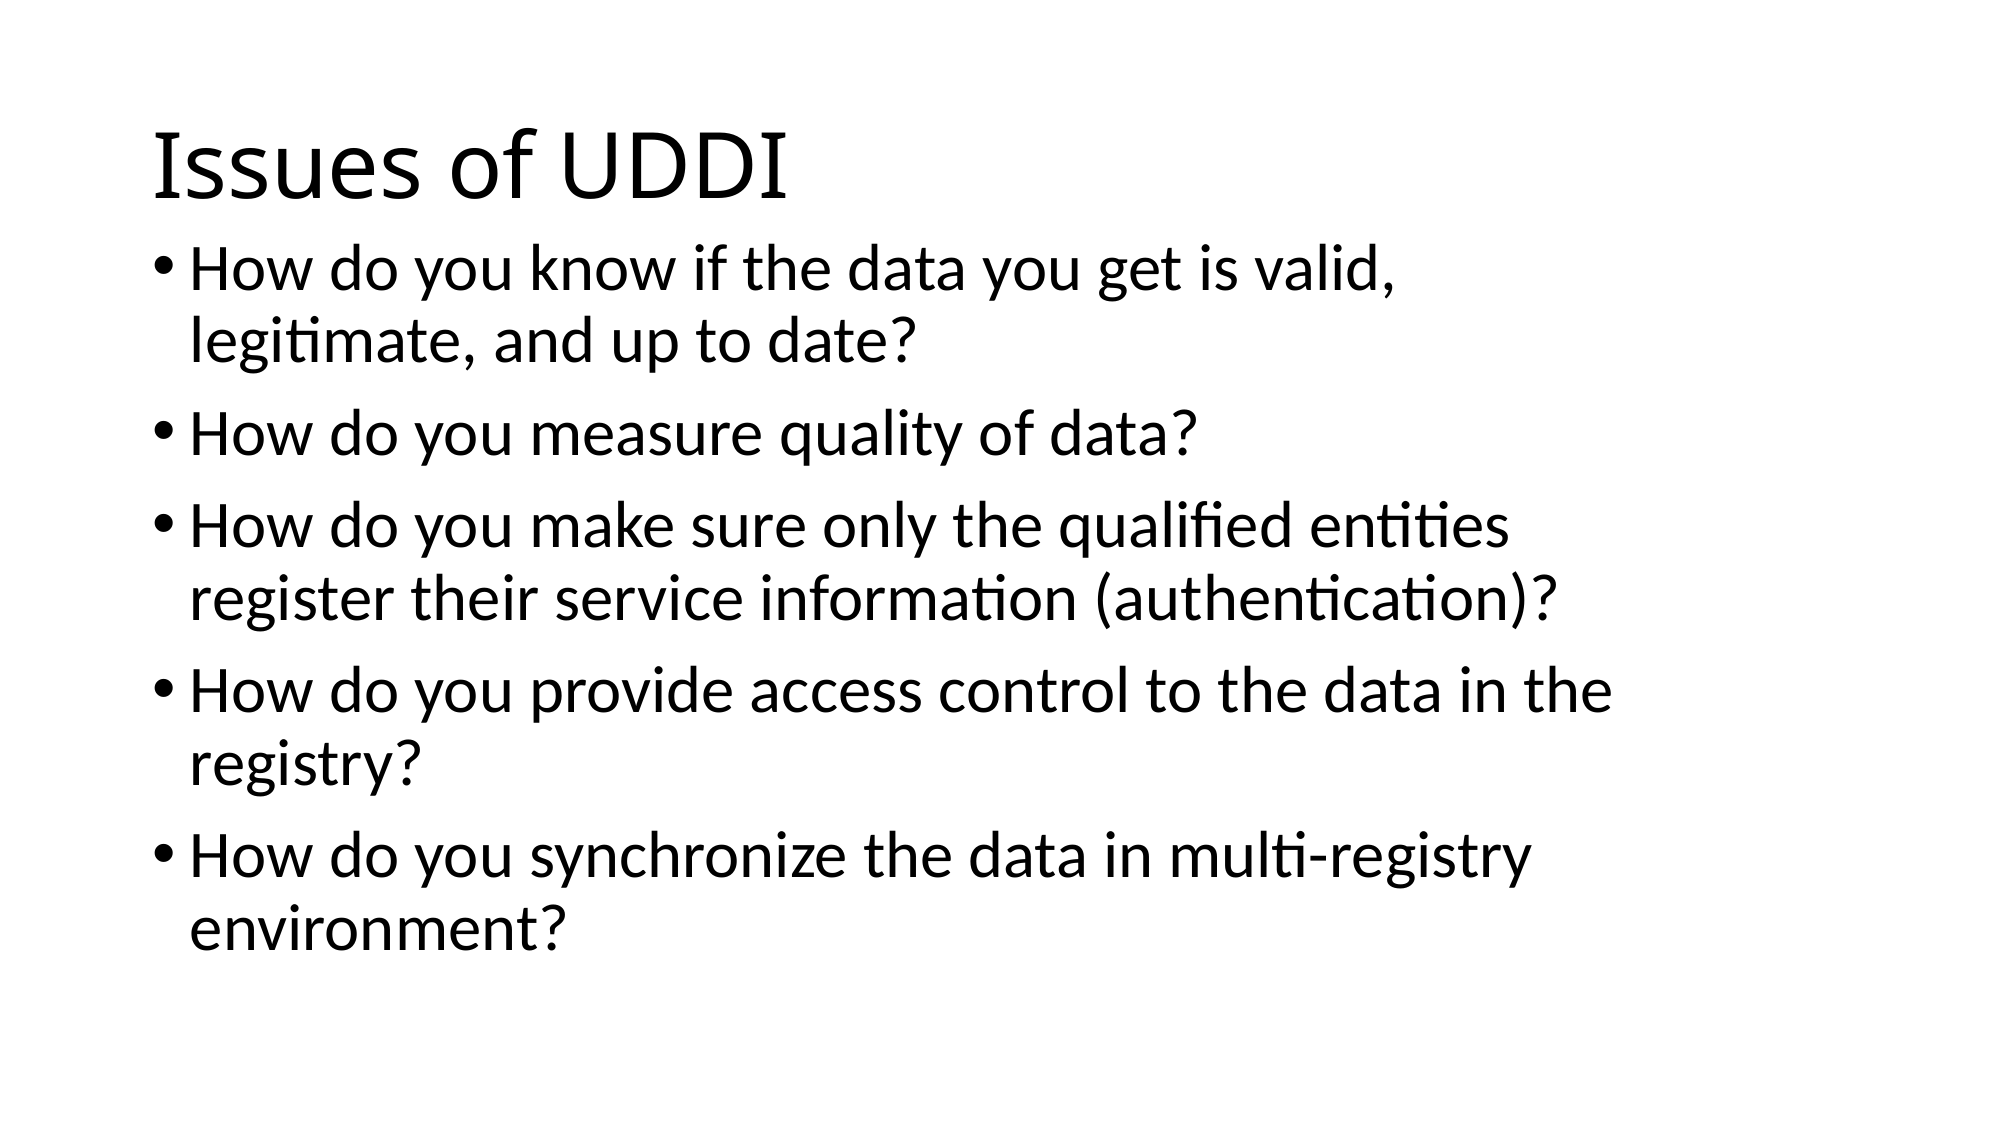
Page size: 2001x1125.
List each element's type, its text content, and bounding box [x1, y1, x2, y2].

title Issues of UDDI [137, 59, 1863, 278]
list How do you know if the data you get is valid, legitimate, and up to date? How do you measure quality of data? How do you make sure only the qualified entities register their service information (authentication)? How do you provide access control to the data in the registry? How do you synchronize the data in multi-registry environment? [137, 224, 1688, 1013]
